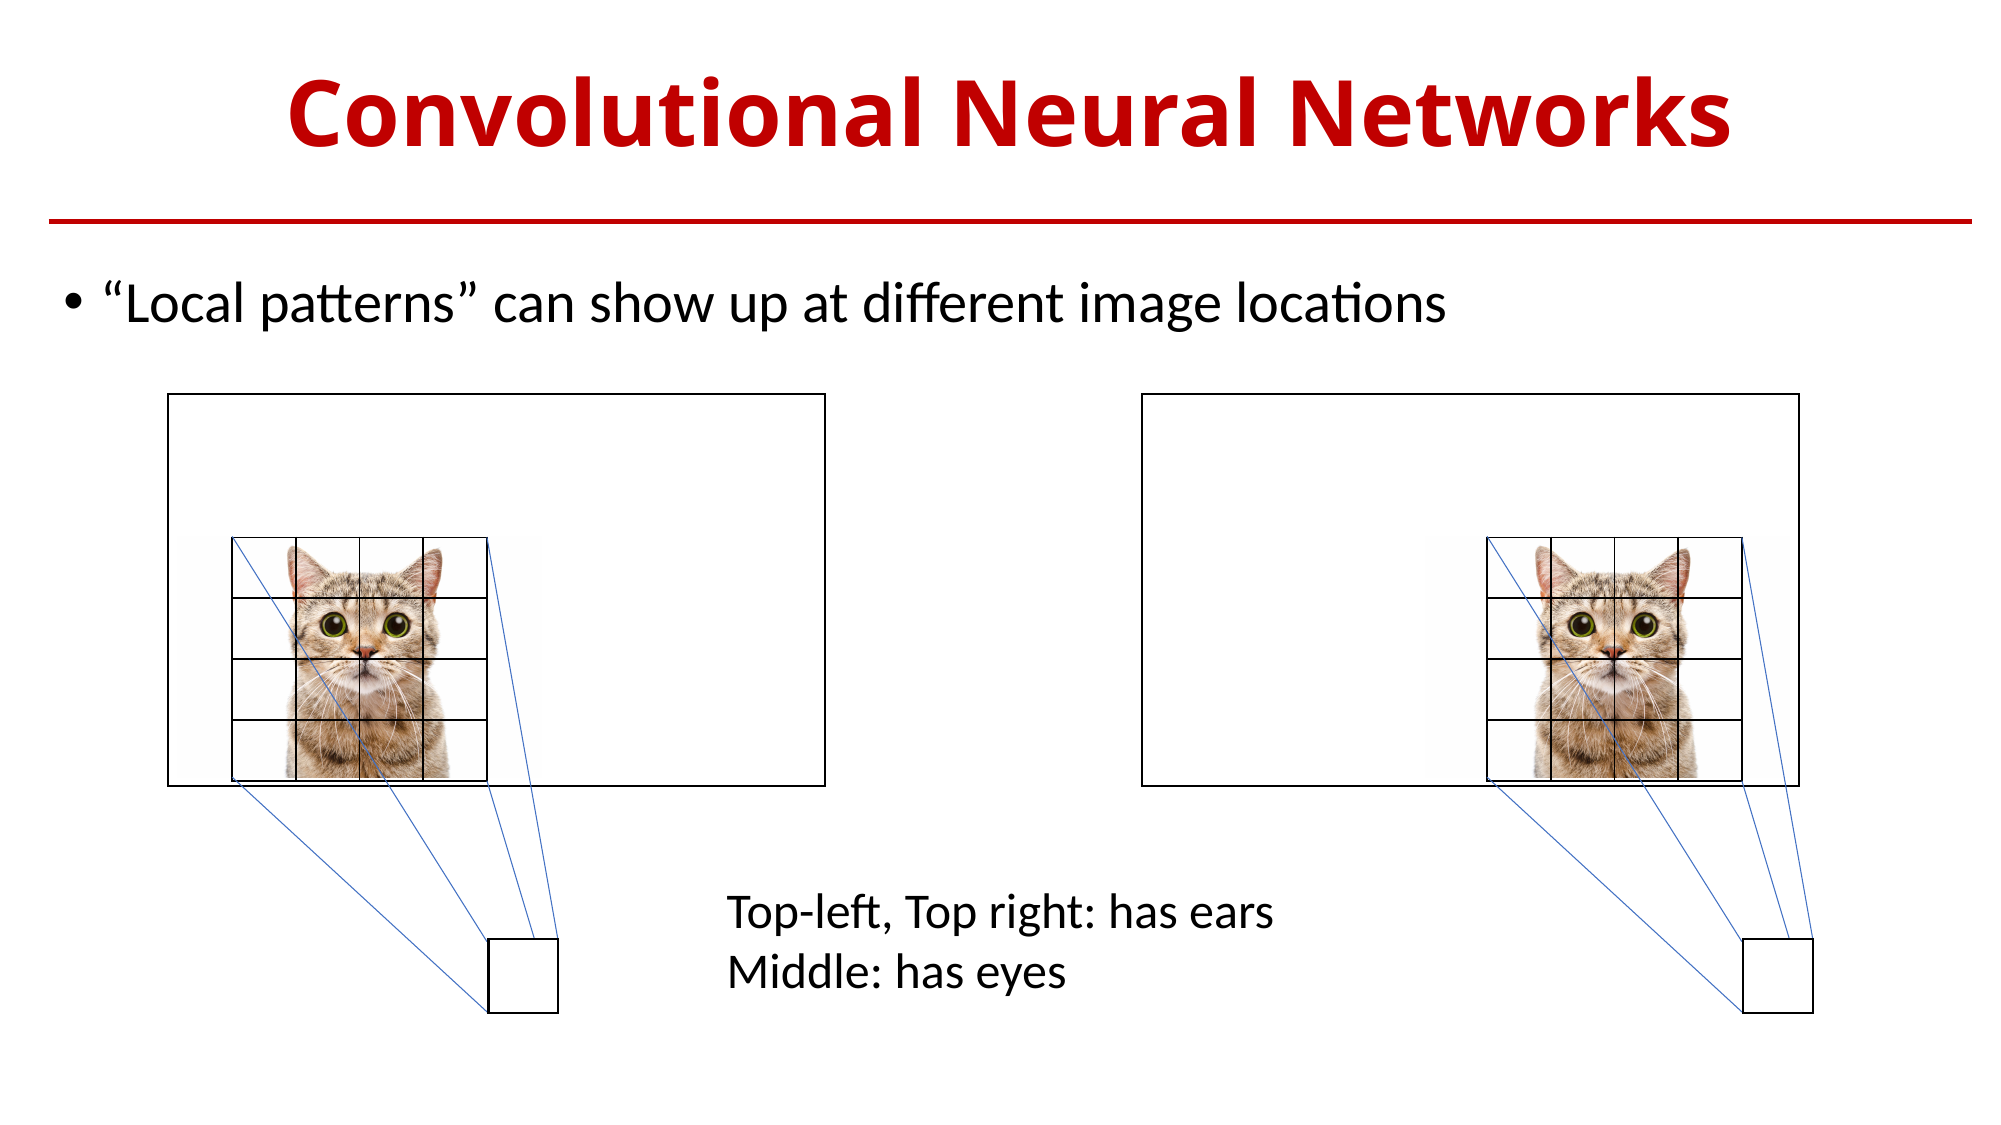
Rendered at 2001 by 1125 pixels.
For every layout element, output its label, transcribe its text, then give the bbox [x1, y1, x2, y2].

title Convolutional Neural Networks [48, 41, 1972, 192]
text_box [232, 536, 559, 1014]
list “Local patterns” can show up at different image locations [48, 264, 1972, 1014]
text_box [1142, 393, 1799, 786]
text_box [1487, 536, 1814, 1014]
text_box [168, 393, 825, 786]
text_box Top-left, Top right: has ears Middle: has eyes [711, 870, 1378, 1006]
